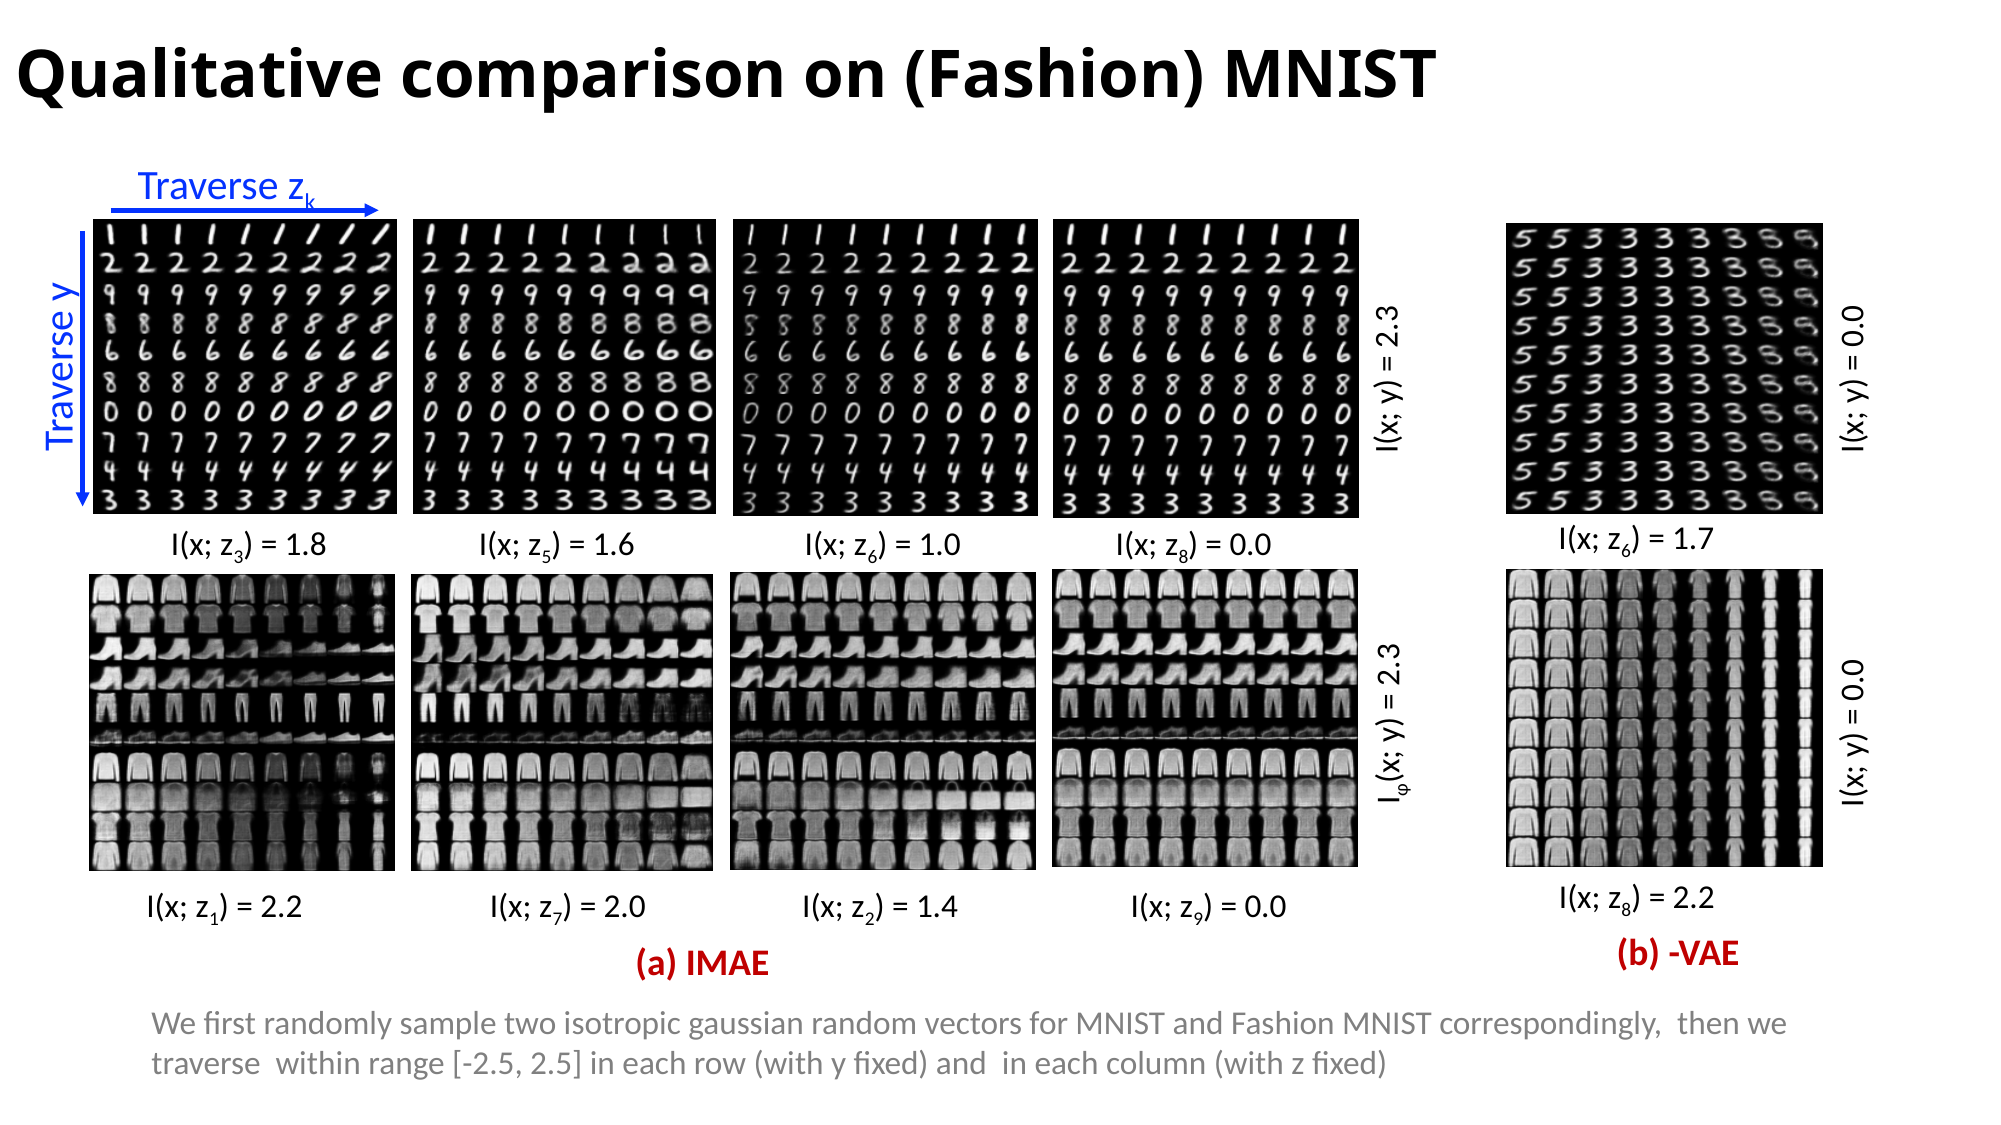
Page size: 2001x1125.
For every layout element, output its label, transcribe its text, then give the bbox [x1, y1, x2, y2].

picture [93, 219, 397, 514]
picture [1052, 569, 1358, 867]
text_box I(x; z5) = 1.6 [464, 514, 748, 575]
title Qualitative comparison on (Fashion) MNIST [0, 11, 1725, 142]
picture [733, 219, 1038, 516]
text_box Traverse y [23, 246, 80, 467]
text_box I(x; y) = 2.3 [1359, 227, 1412, 469]
text_box I(x; y) = 0.0 [1823, 600, 1878, 822]
text_box (a) IMAE [620, 930, 796, 991]
text_box I(x; z3) = 1.8 [99, 514, 398, 575]
text_box Traverse zk [122, 213, 355, 219]
text_box I(x; z8) = 2.2 [1543, 867, 1796, 928]
text_box Traverse y [85, 246, 89, 467]
text_box I(x; z1) = 2.2 [131, 876, 410, 937]
text_box Iɸ(x; y) = 2.3 [1358, 598, 1419, 820]
picture [730, 572, 1036, 870]
text_box I(x; z9) = 0.0 [1115, 876, 1368, 937]
text_box I(x; z6) = 1.7 [1543, 515, 1796, 569]
text_box I(x; z6) = 1.0 [789, 516, 1032, 572]
picture [1506, 223, 1823, 515]
text_box I(x; z8) = 0.0 [1100, 518, 1353, 569]
picture [413, 219, 716, 514]
picture [411, 574, 713, 871]
text_box I(x; z7) = 2.0 [474, 876, 767, 937]
text_box I(x; z2) = 1.4 [787, 876, 1033, 937]
text_box Traverse zk [122, 150, 355, 208]
picture [89, 574, 395, 871]
picture [1506, 569, 1823, 867]
picture [1053, 219, 1359, 518]
text_box I(x; y) = 0.0 [1823, 246, 1878, 469]
